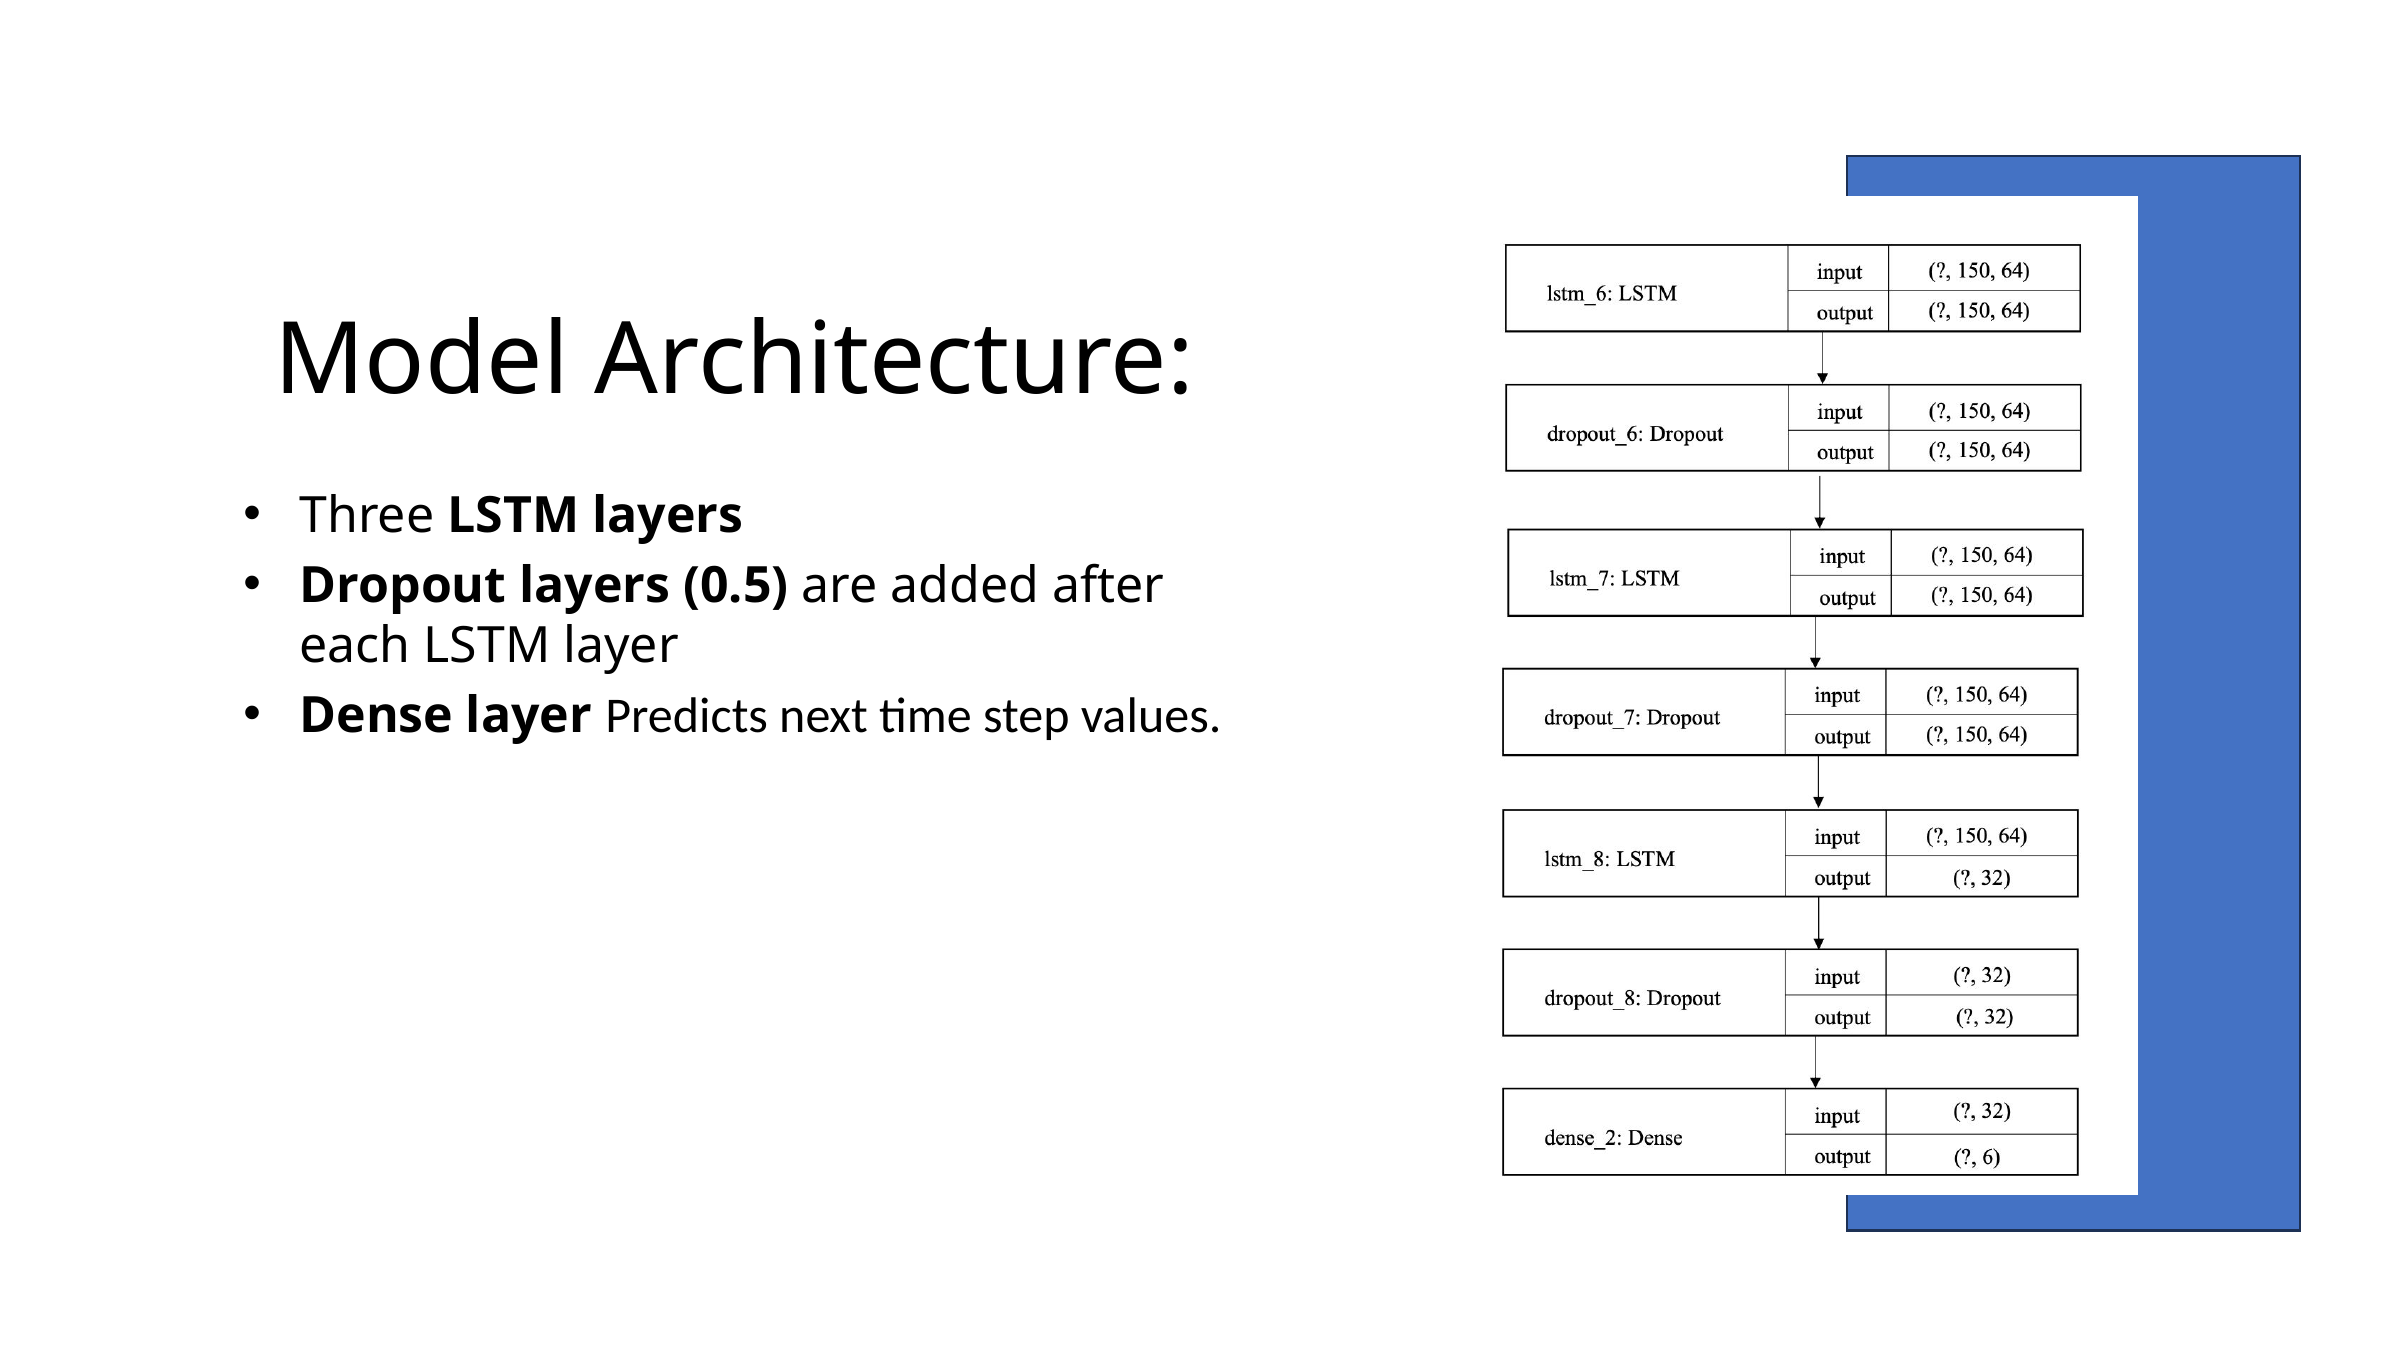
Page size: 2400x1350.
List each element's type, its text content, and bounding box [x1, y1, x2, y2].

text_box [1846, 155, 2301, 1232]
title Model Architecture: [223, 98, 1272, 423]
picture [1431, 195, 2138, 1195]
list Three LSTM layers Dropout layers (0.5) are added after each LSTM layer Dense layer Predicts next time step values. [225, 473, 1272, 1170]
